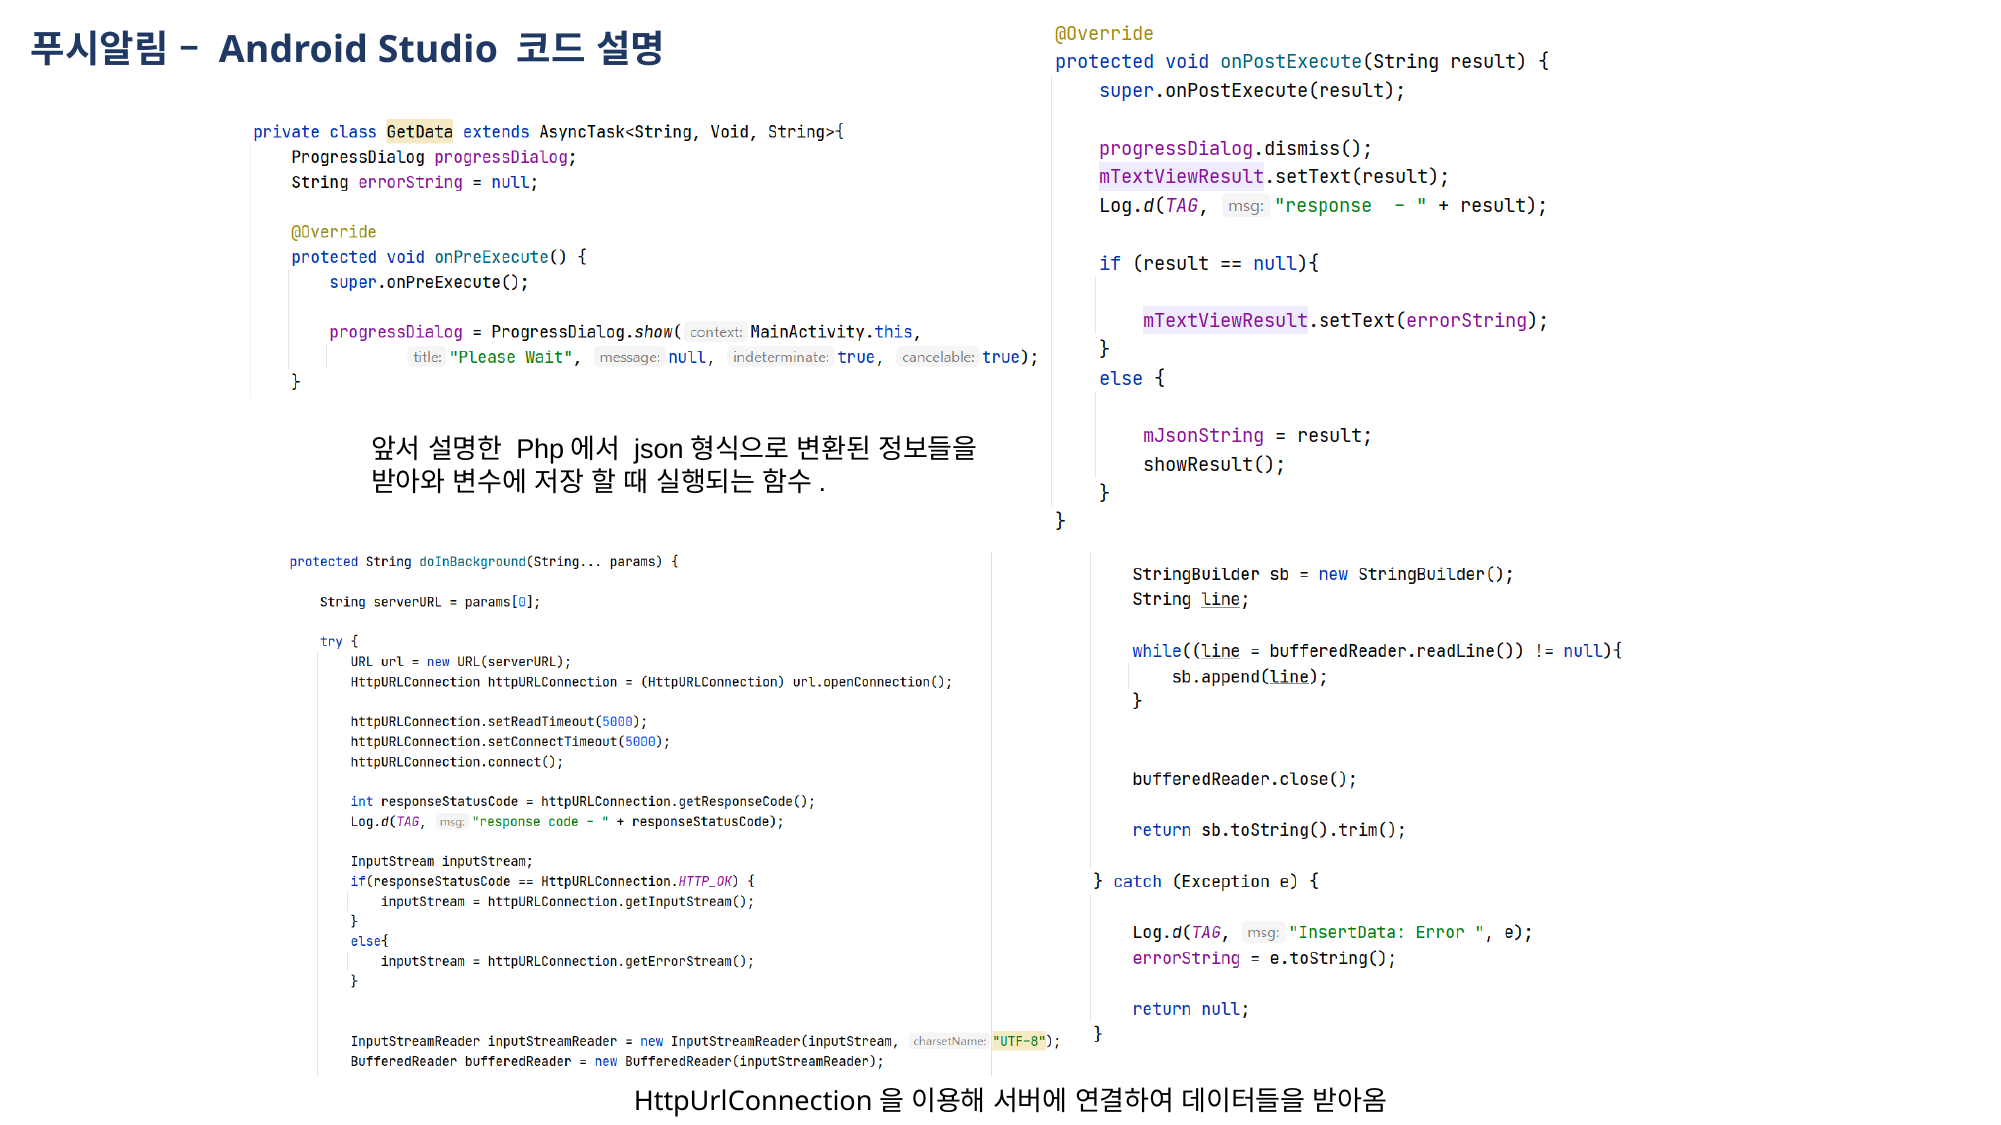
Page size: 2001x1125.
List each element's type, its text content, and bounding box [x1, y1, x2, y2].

text_box 푸시알림 – Android Studio 코드 설명 [15, 17, 714, 78]
picture [287, 552, 1644, 1076]
text_box HttpUrlConnection을 이용해 서버에 연결하여 데이터들을 받아옴 [612, 1075, 1701, 1123]
picture [244, 10, 1604, 538]
text_box 앞서 설명한 Php에서 json형식으로 변환된 정보들을 받아와 변수에 저장 할 때 실행되는 함수. [356, 424, 1000, 537]
